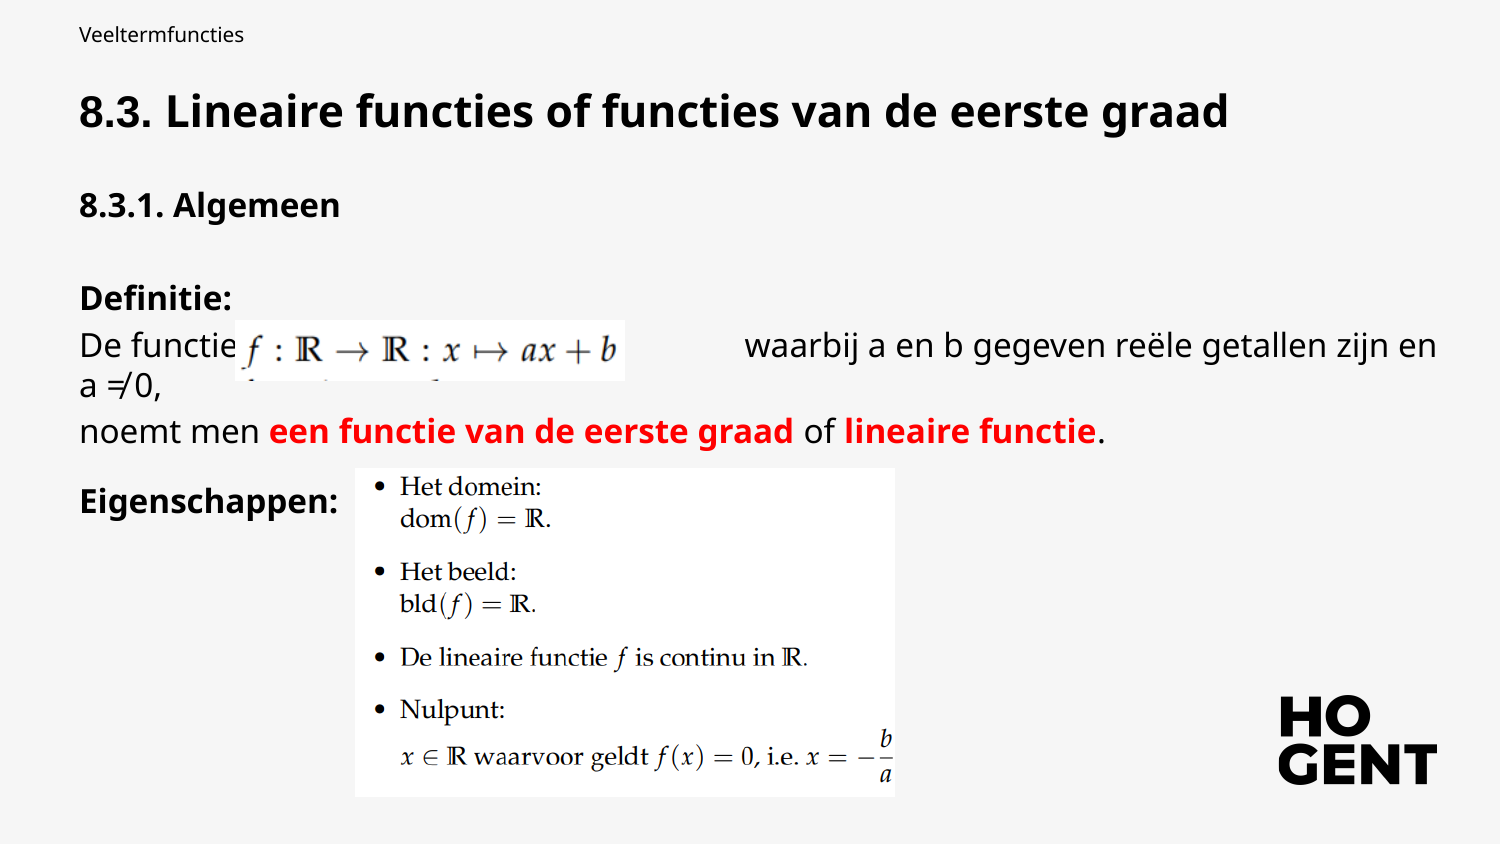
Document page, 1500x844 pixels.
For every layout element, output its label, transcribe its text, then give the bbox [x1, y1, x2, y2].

picture [354, 468, 896, 797]
picture [235, 320, 626, 381]
text_box 8.3. Lineaire functies of functies van de eerste graad [64, 75, 1340, 176]
list Veeltermfuncties [64, 13, 740, 67]
text_box 8.3.1. Algemeen Definitie: De functie waarbij a en b gegeven reële getallen zijn en a ≠ 0, noemt men een functie van de eerste graad of lineaire functie. Eigenschappen: [64, 176, 1479, 792]
